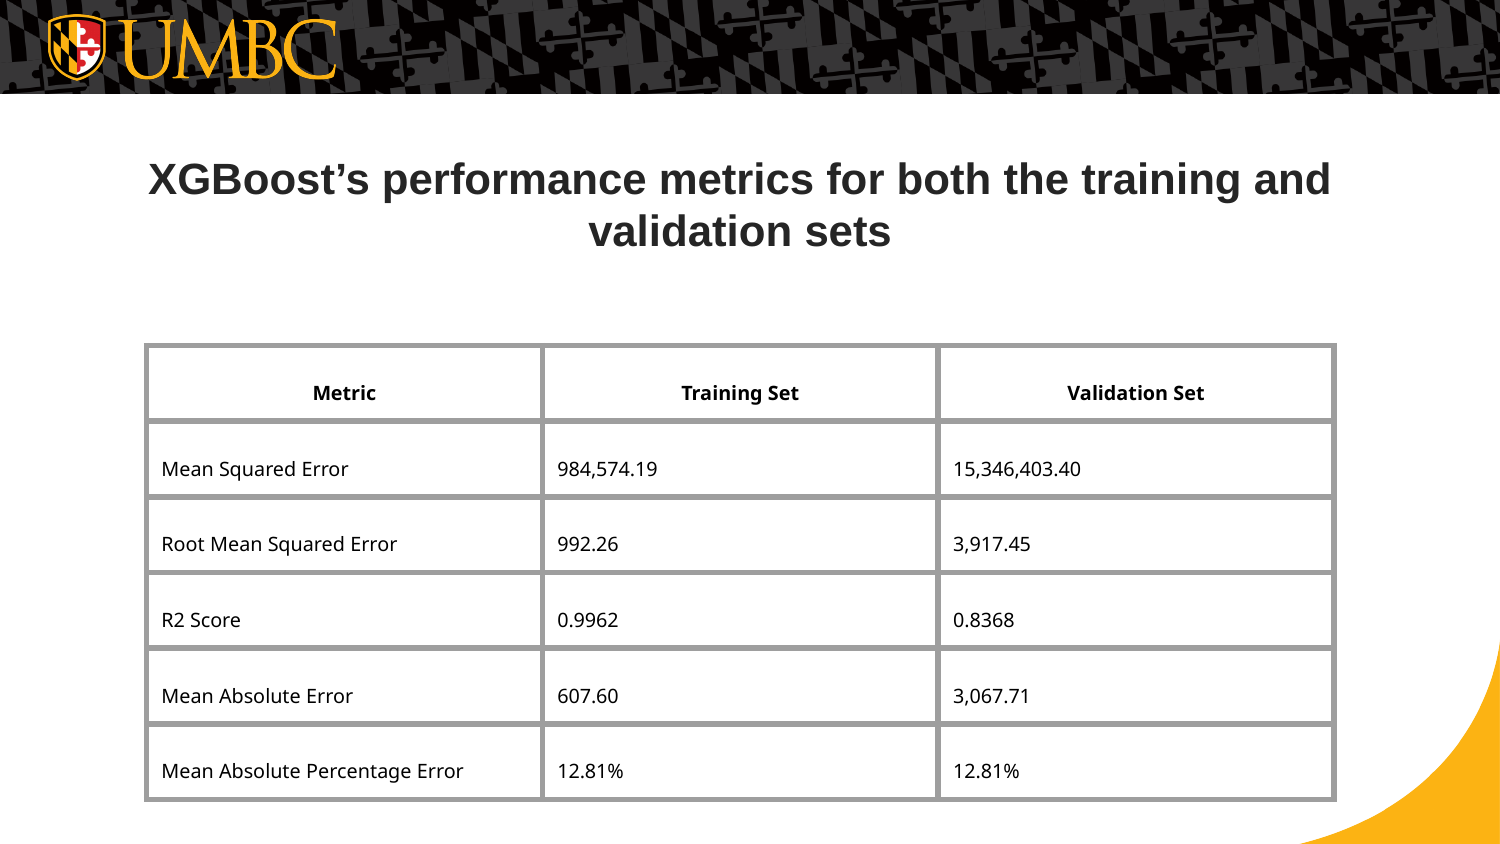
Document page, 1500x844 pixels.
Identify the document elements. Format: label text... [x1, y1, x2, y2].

table_cell Mean Absolute Percentage Error [149, 727, 540, 797]
table_cell 3,067.71 [941, 651, 1331, 721]
table_header Validation Set [941, 348, 1331, 418]
table_cell 12.81% [545, 727, 935, 797]
table_cell 15,346,403.40 [941, 424, 1331, 494]
title XGBoost’s performance metrics for both the training and validation sets [65, 142, 1416, 206]
table_cell Mean Absolute Error [149, 651, 540, 721]
table_cell R2 Score [149, 575, 540, 645]
picture [1299, 639, 1500, 844]
table_header Training Set [545, 348, 935, 418]
picture [0, 0, 1500, 94]
table_cell Mean Squared Error [149, 424, 540, 494]
table_cell 992.26 [545, 500, 935, 570]
table_header Metric [149, 348, 540, 418]
table_cell 0.9962 [545, 575, 935, 645]
table_cell 12.81% [941, 727, 1331, 797]
table_cell Root Mean Squared Error [149, 500, 540, 570]
table_cell 3,917.45 [941, 500, 1331, 570]
table_cell 607.60 [545, 651, 935, 721]
table_cell 984,574.19 [545, 424, 935, 494]
table_cell 0.8368 [941, 575, 1331, 645]
